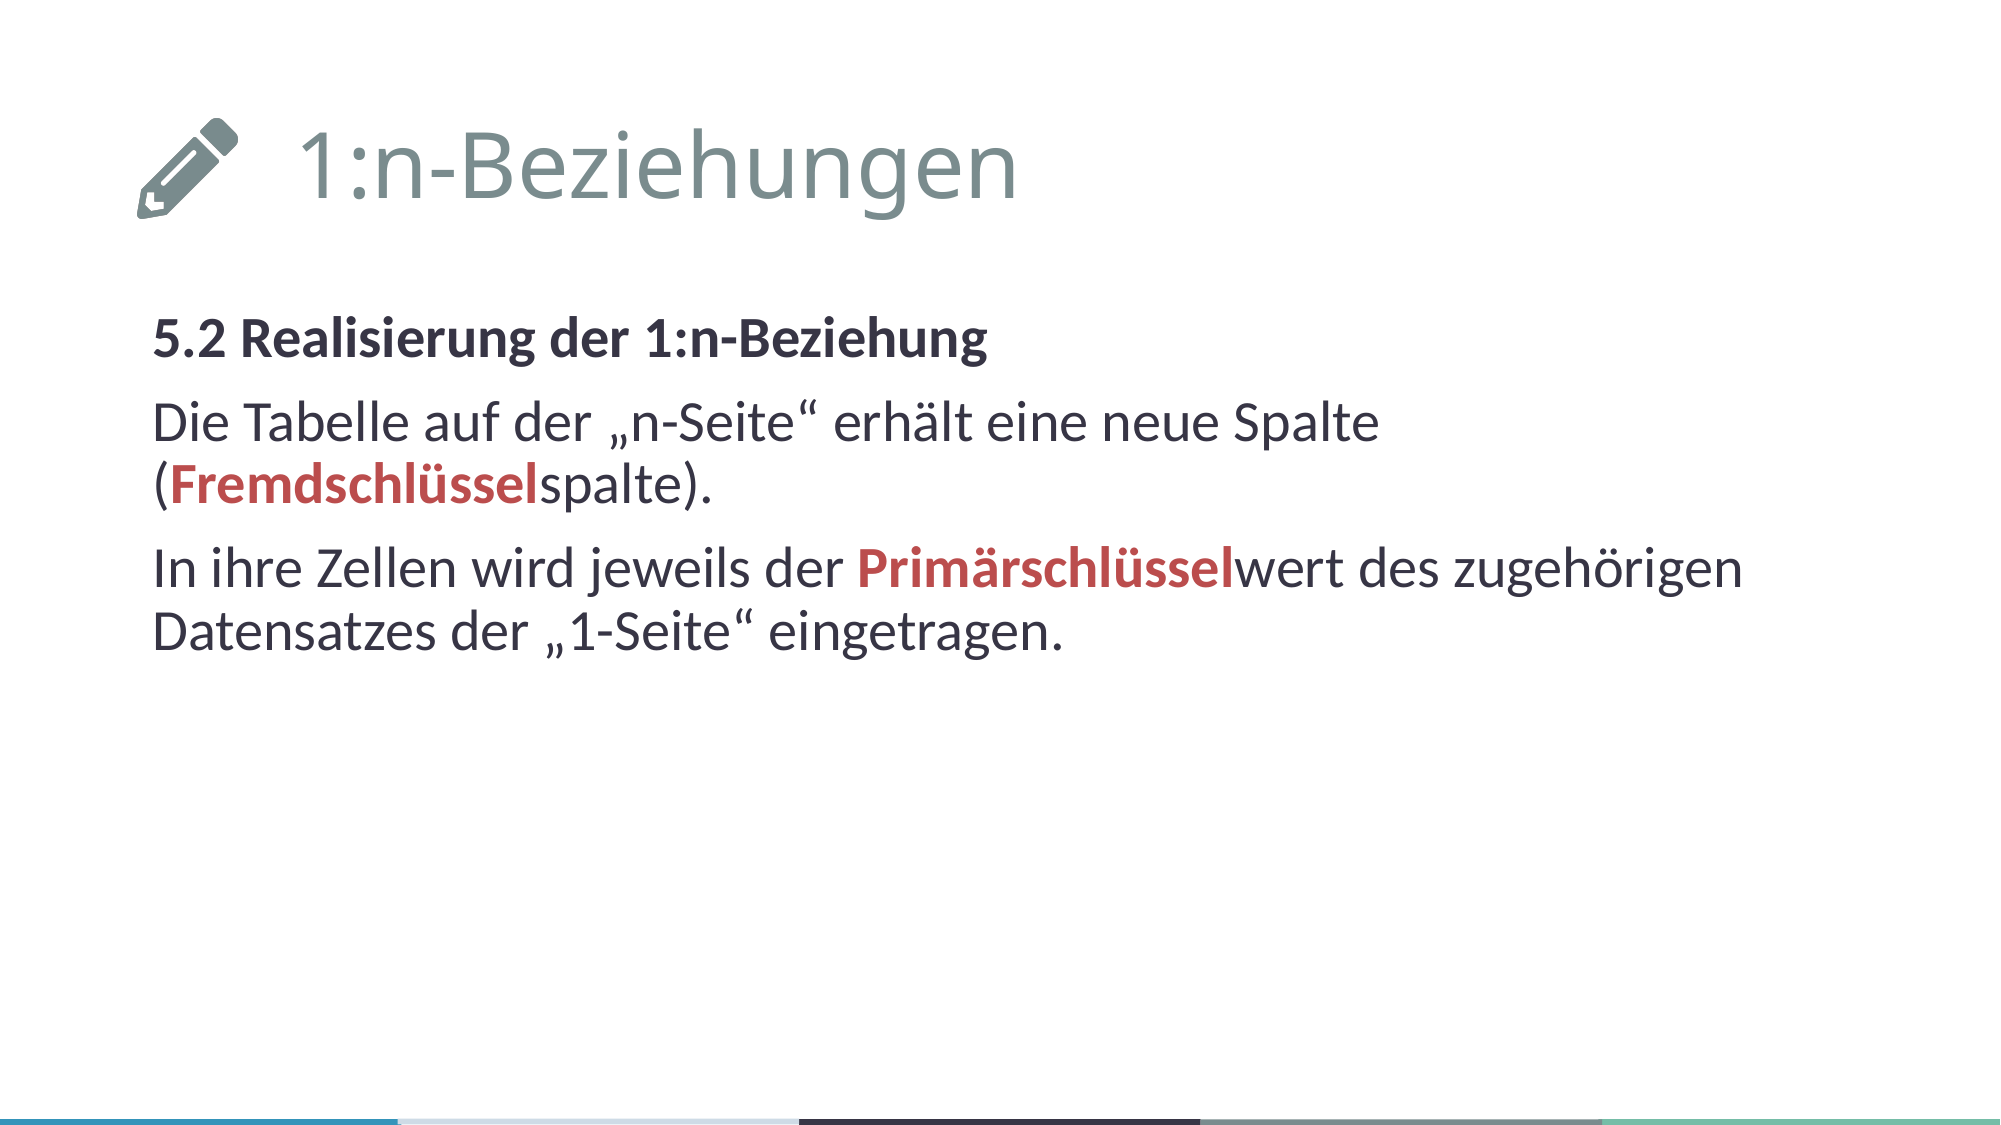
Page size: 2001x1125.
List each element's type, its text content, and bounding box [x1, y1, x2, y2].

list 5.2 Realisierung der 1:n-Beziehung Die Tabelle auf der „n-Seite“ erhält eine neue Spalte (Fremdschlüsselspalte). In ihre Zellen wird jeweils der Primärschlüsselwert des zugehörigen Datensatzes der „1-Seite“ eingetragen. [137, 299, 1863, 1014]
picture [137, 118, 238, 219]
title 1:n-Beziehungen [280, 59, 1863, 278]
